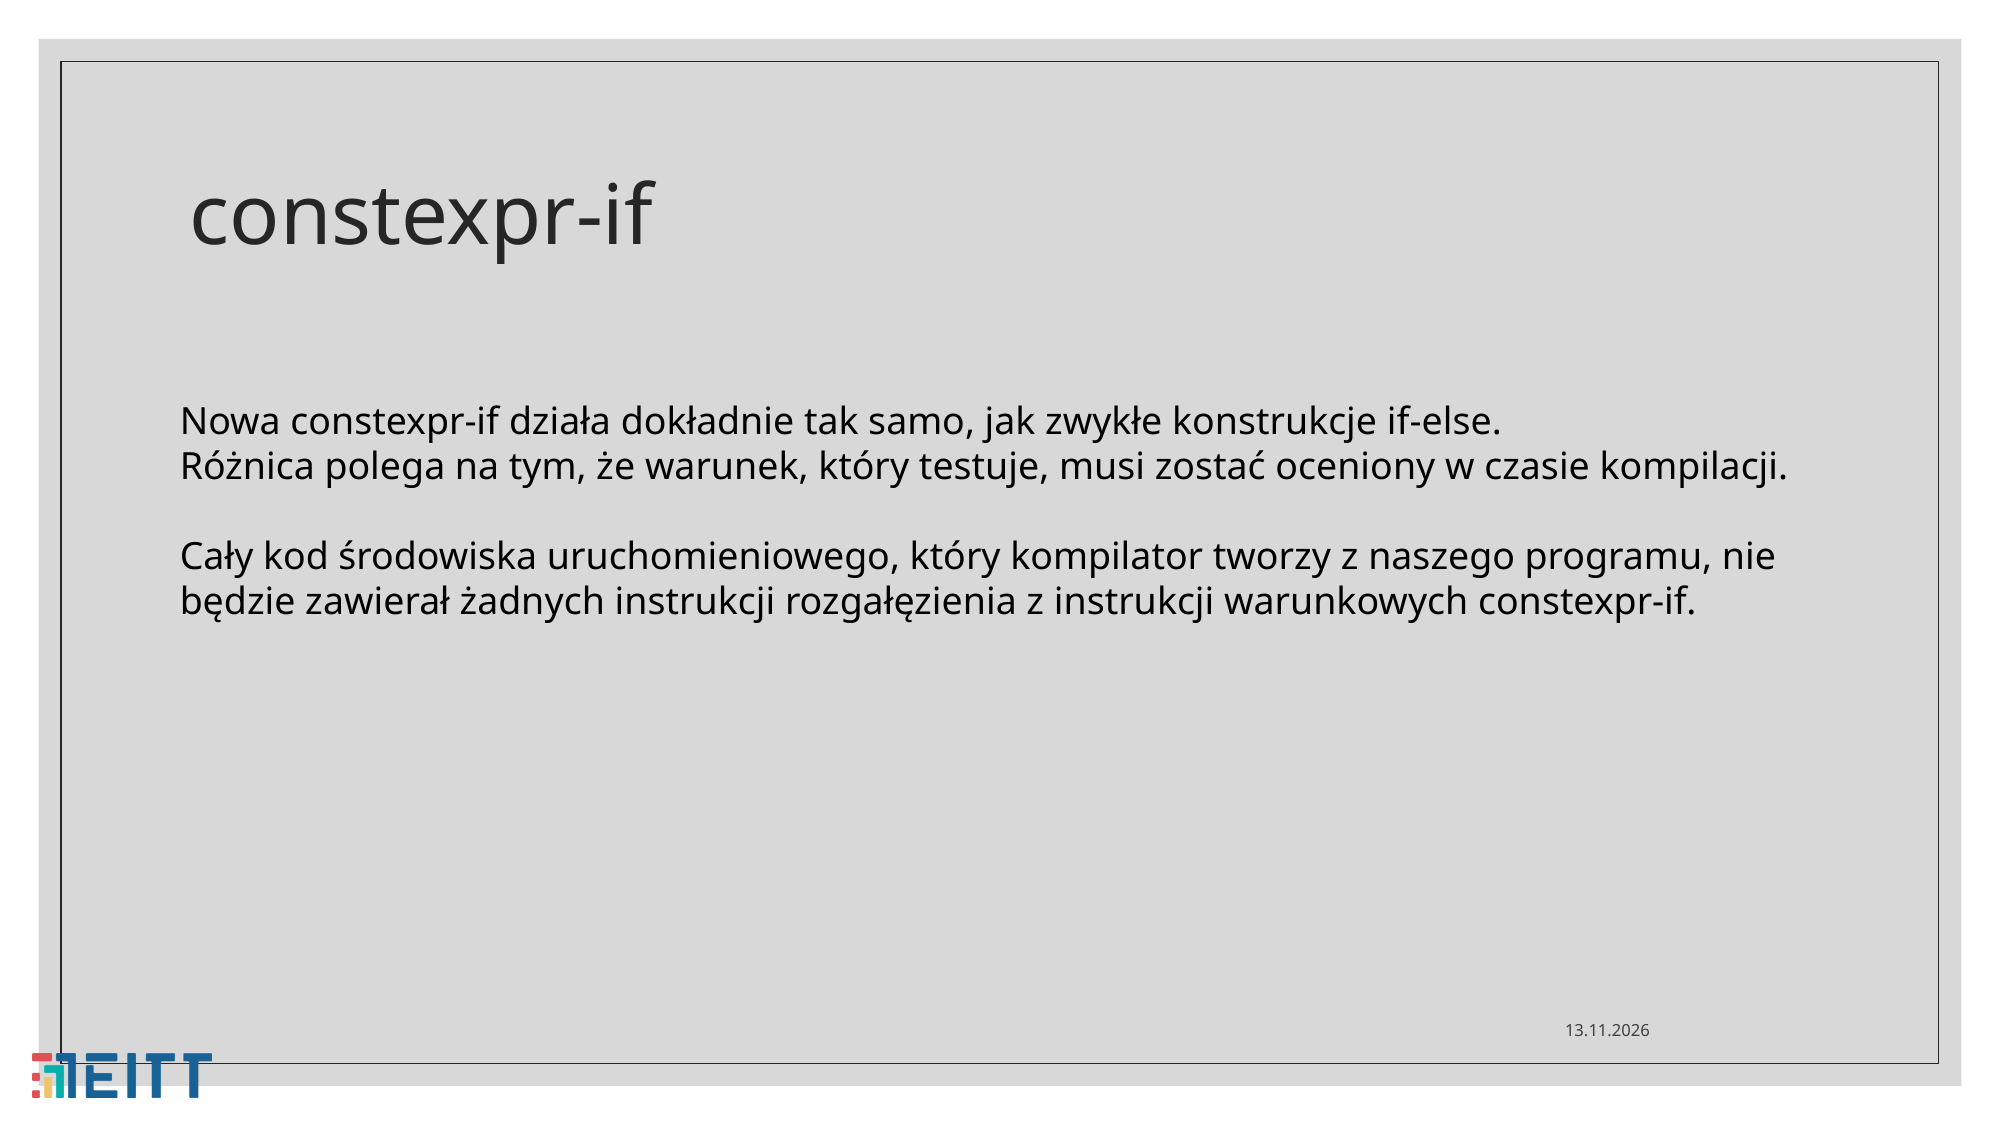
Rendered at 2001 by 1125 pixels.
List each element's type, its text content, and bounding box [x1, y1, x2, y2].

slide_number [1190, 990, 1665, 1050]
title constexpr-if [174, 105, 1825, 331]
picture [32, 1053, 212, 1098]
text_box Nowa constexpr-if działa dokładnie tak samo, jak zwykłe konstrukcje if-else. Różnica polega na tym, że warunek, który testuje, musi zostać oceniony w czasie kompilacji. Cały kod środowiska uruchomieniowego, który kompilator tworzy z naszego programu, nie będzie zawierał żadnych instrukcji rozgałęzienia z instrukcji warunkowych constexpr-if. [165, 389, 1816, 630]
